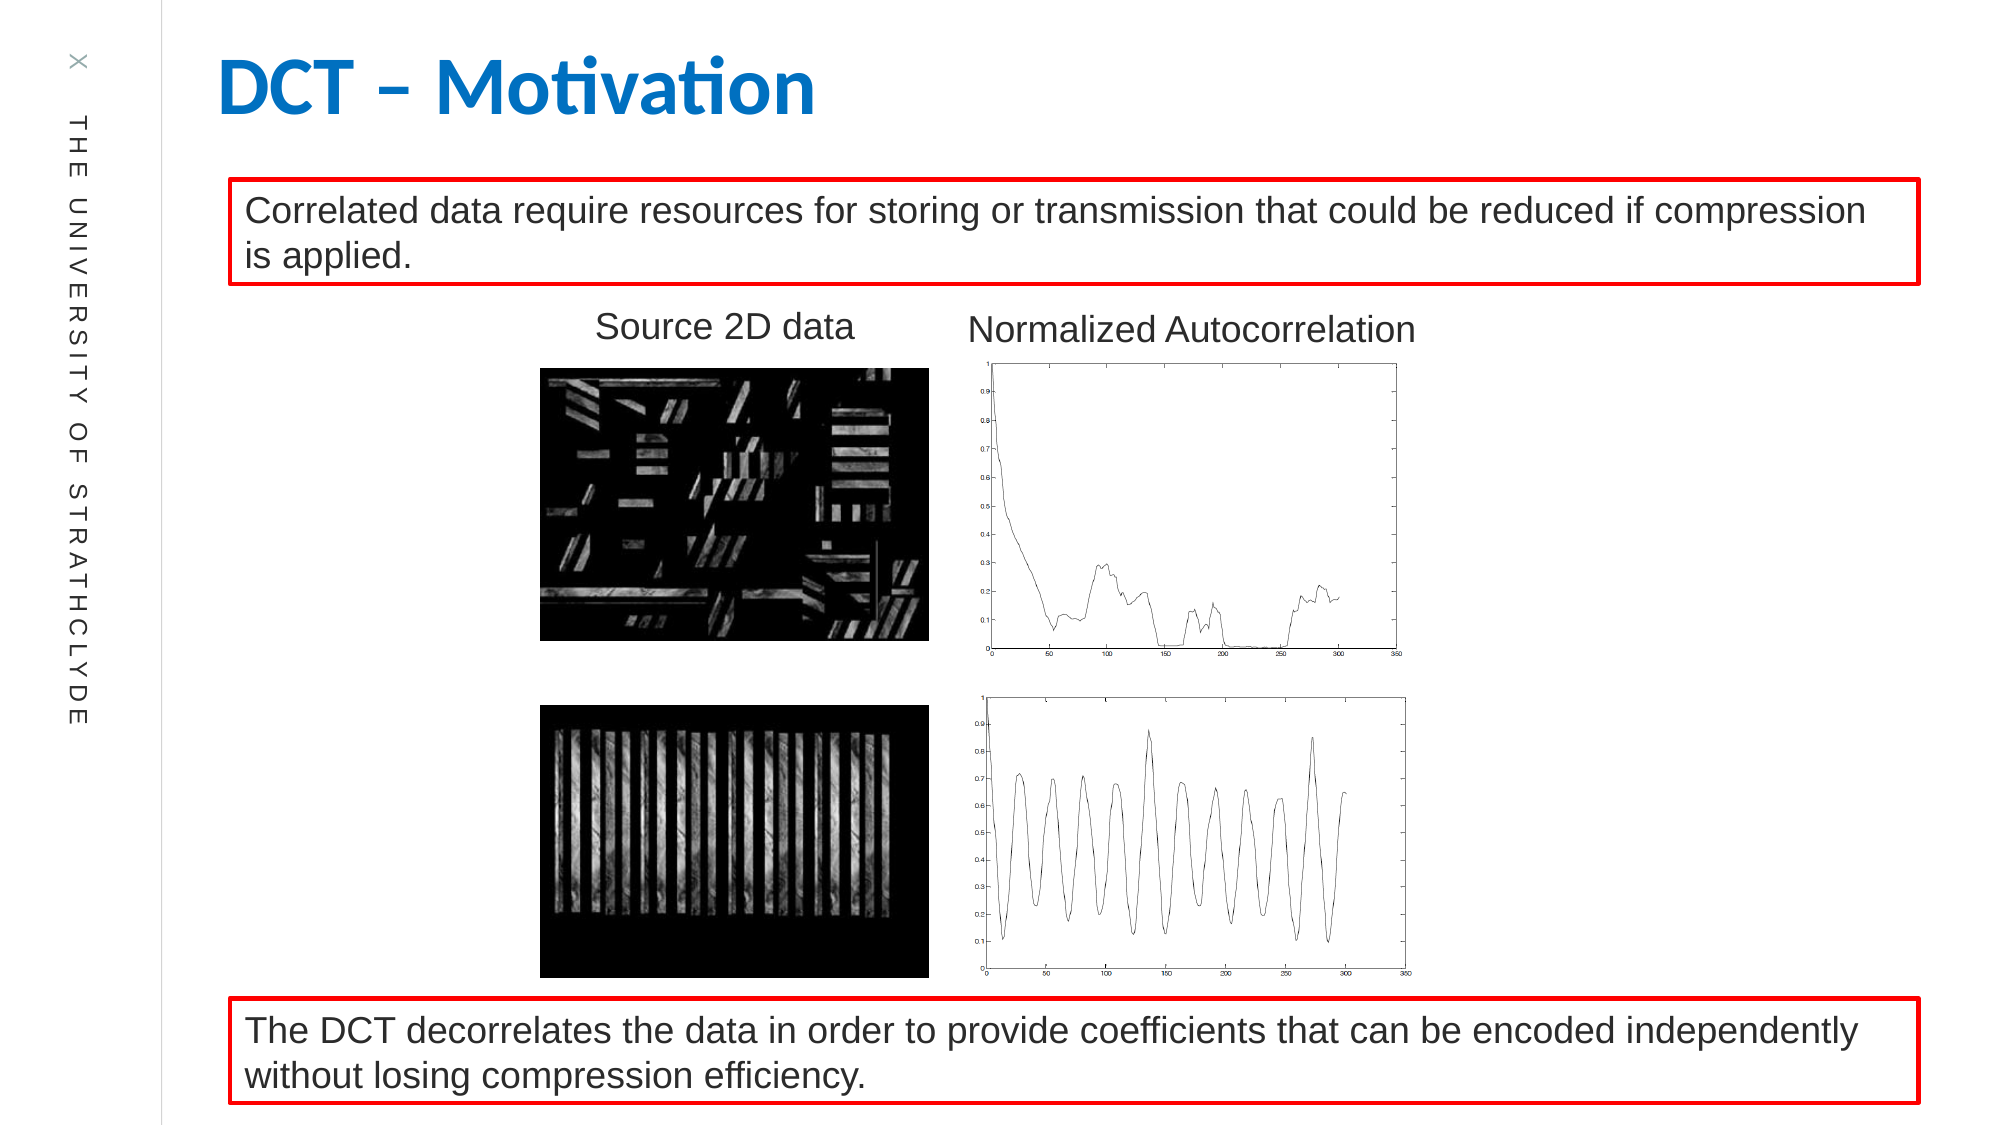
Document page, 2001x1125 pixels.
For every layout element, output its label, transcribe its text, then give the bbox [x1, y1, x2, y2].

text_box Correlated data require resources for storing or transmission that could be reduced if compression is applied. [229, 179, 1919, 284]
text_box The DCT decorrelates the data in order to provide coefficients that can be encoded independently without losing compression efficiency. [229, 998, 1919, 1103]
text_box DCT – Motivation [202, 6, 1478, 156]
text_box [540, 294, 1456, 985]
